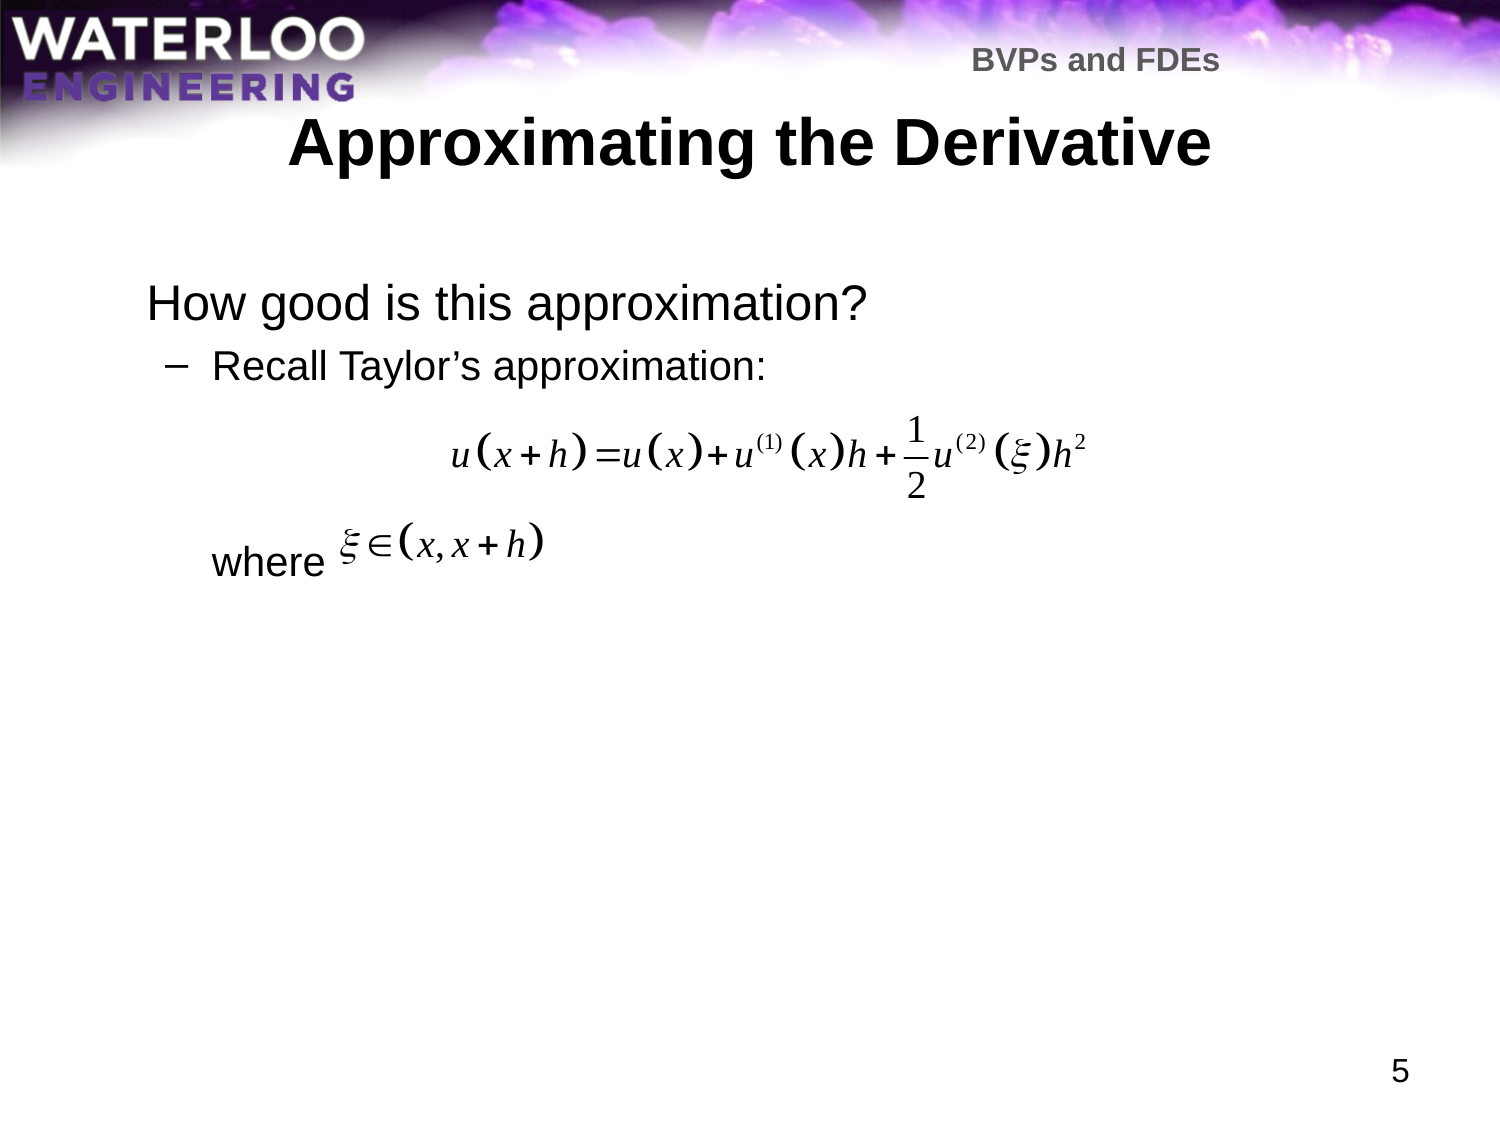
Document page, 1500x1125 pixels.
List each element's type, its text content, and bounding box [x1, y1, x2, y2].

footer BVPs and FDEs [535, 31, 1236, 74]
title Approximating the Derivative [74, 44, 1426, 233]
list How good is this approximation? Recall Taylor’s approximation: where [74, 262, 1426, 1020]
slide_number 5 [1296, 1036, 1425, 1097]
picture [0, 0, 1500, 1125]
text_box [333, 513, 550, 581]
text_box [445, 404, 1095, 508]
